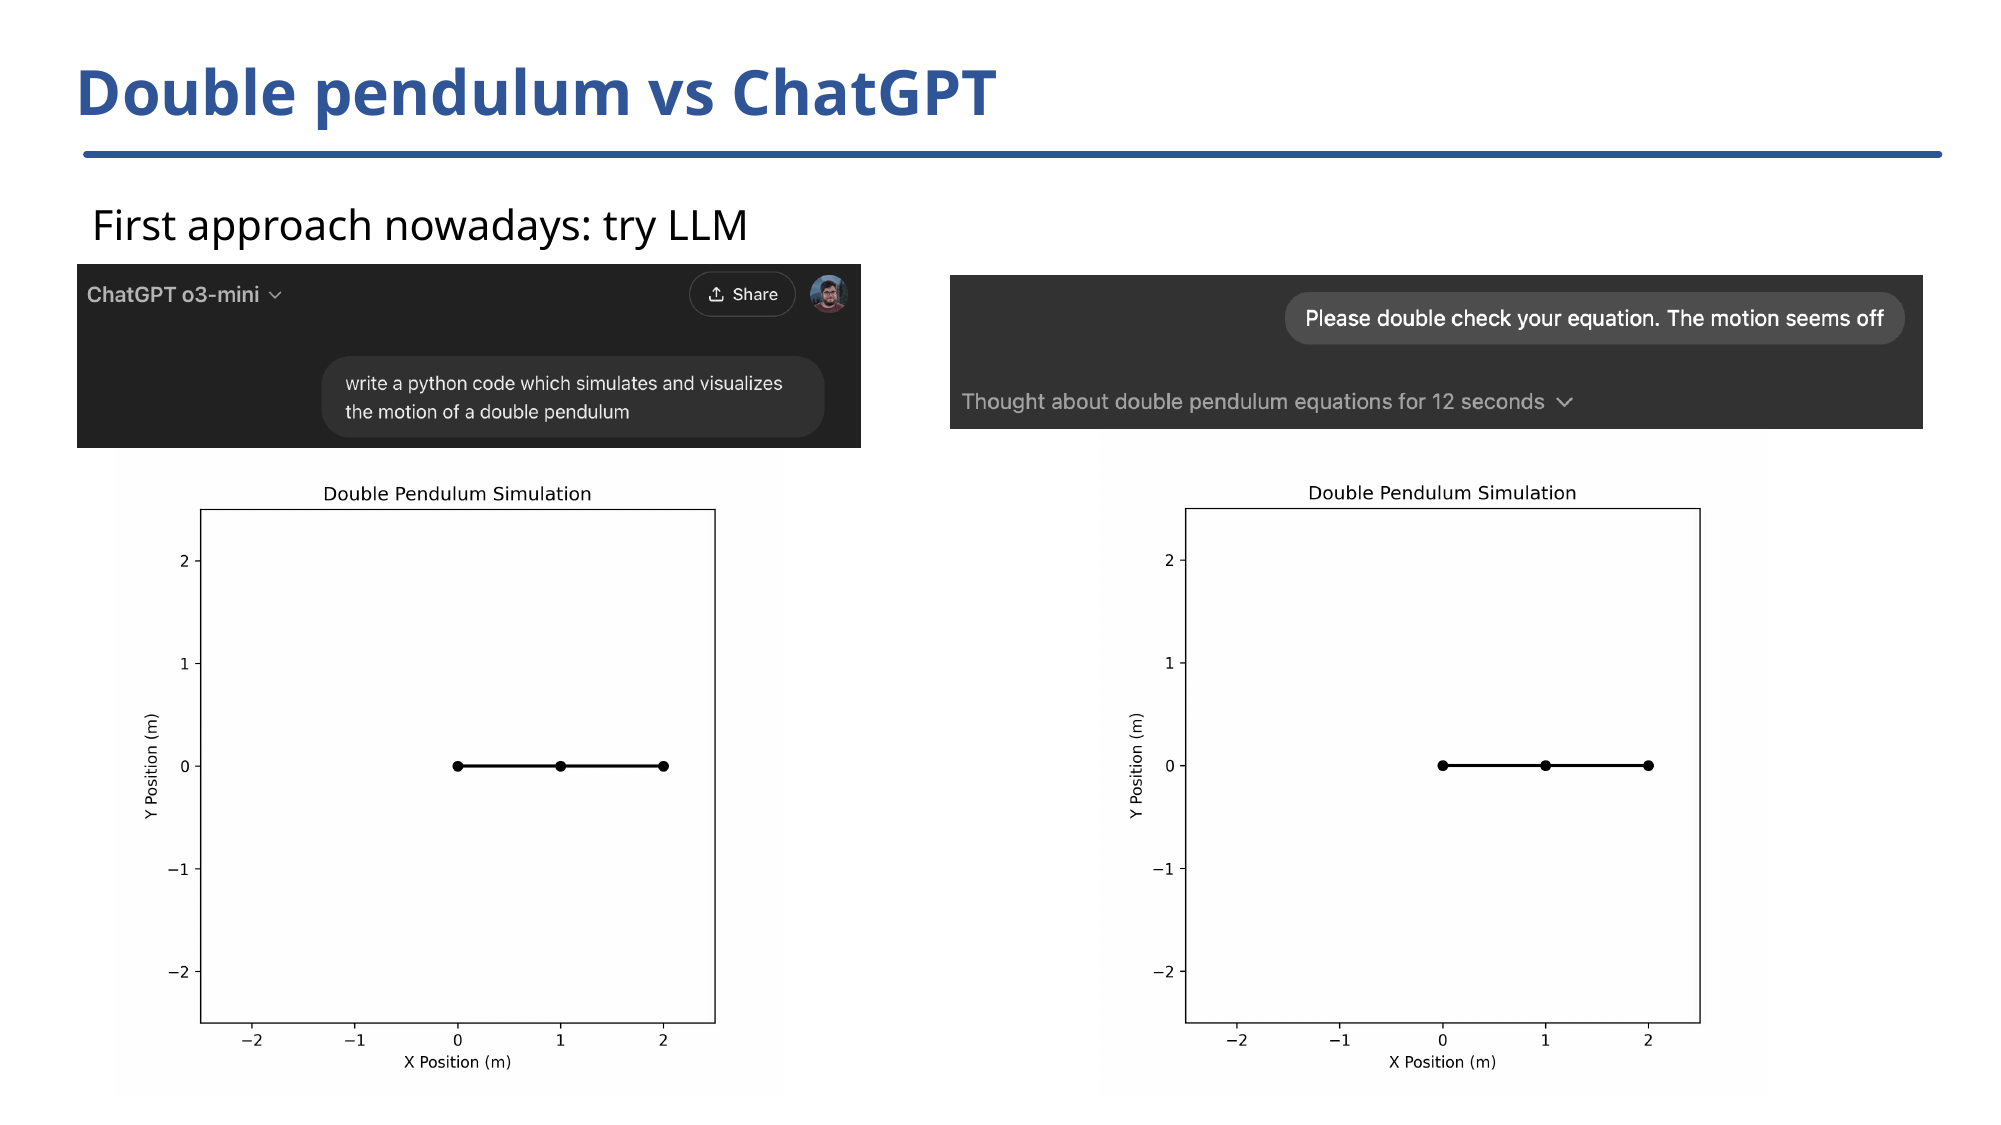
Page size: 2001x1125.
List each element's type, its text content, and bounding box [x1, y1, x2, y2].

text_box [1099, 429, 1769, 1097]
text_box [114, 448, 784, 1097]
text_box First approach nowadays: try LLM [77, 191, 1435, 256]
picture [77, 264, 861, 448]
picture [950, 274, 1923, 429]
title Double pendulum vs ChatGPT [60, 0, 1940, 192]
